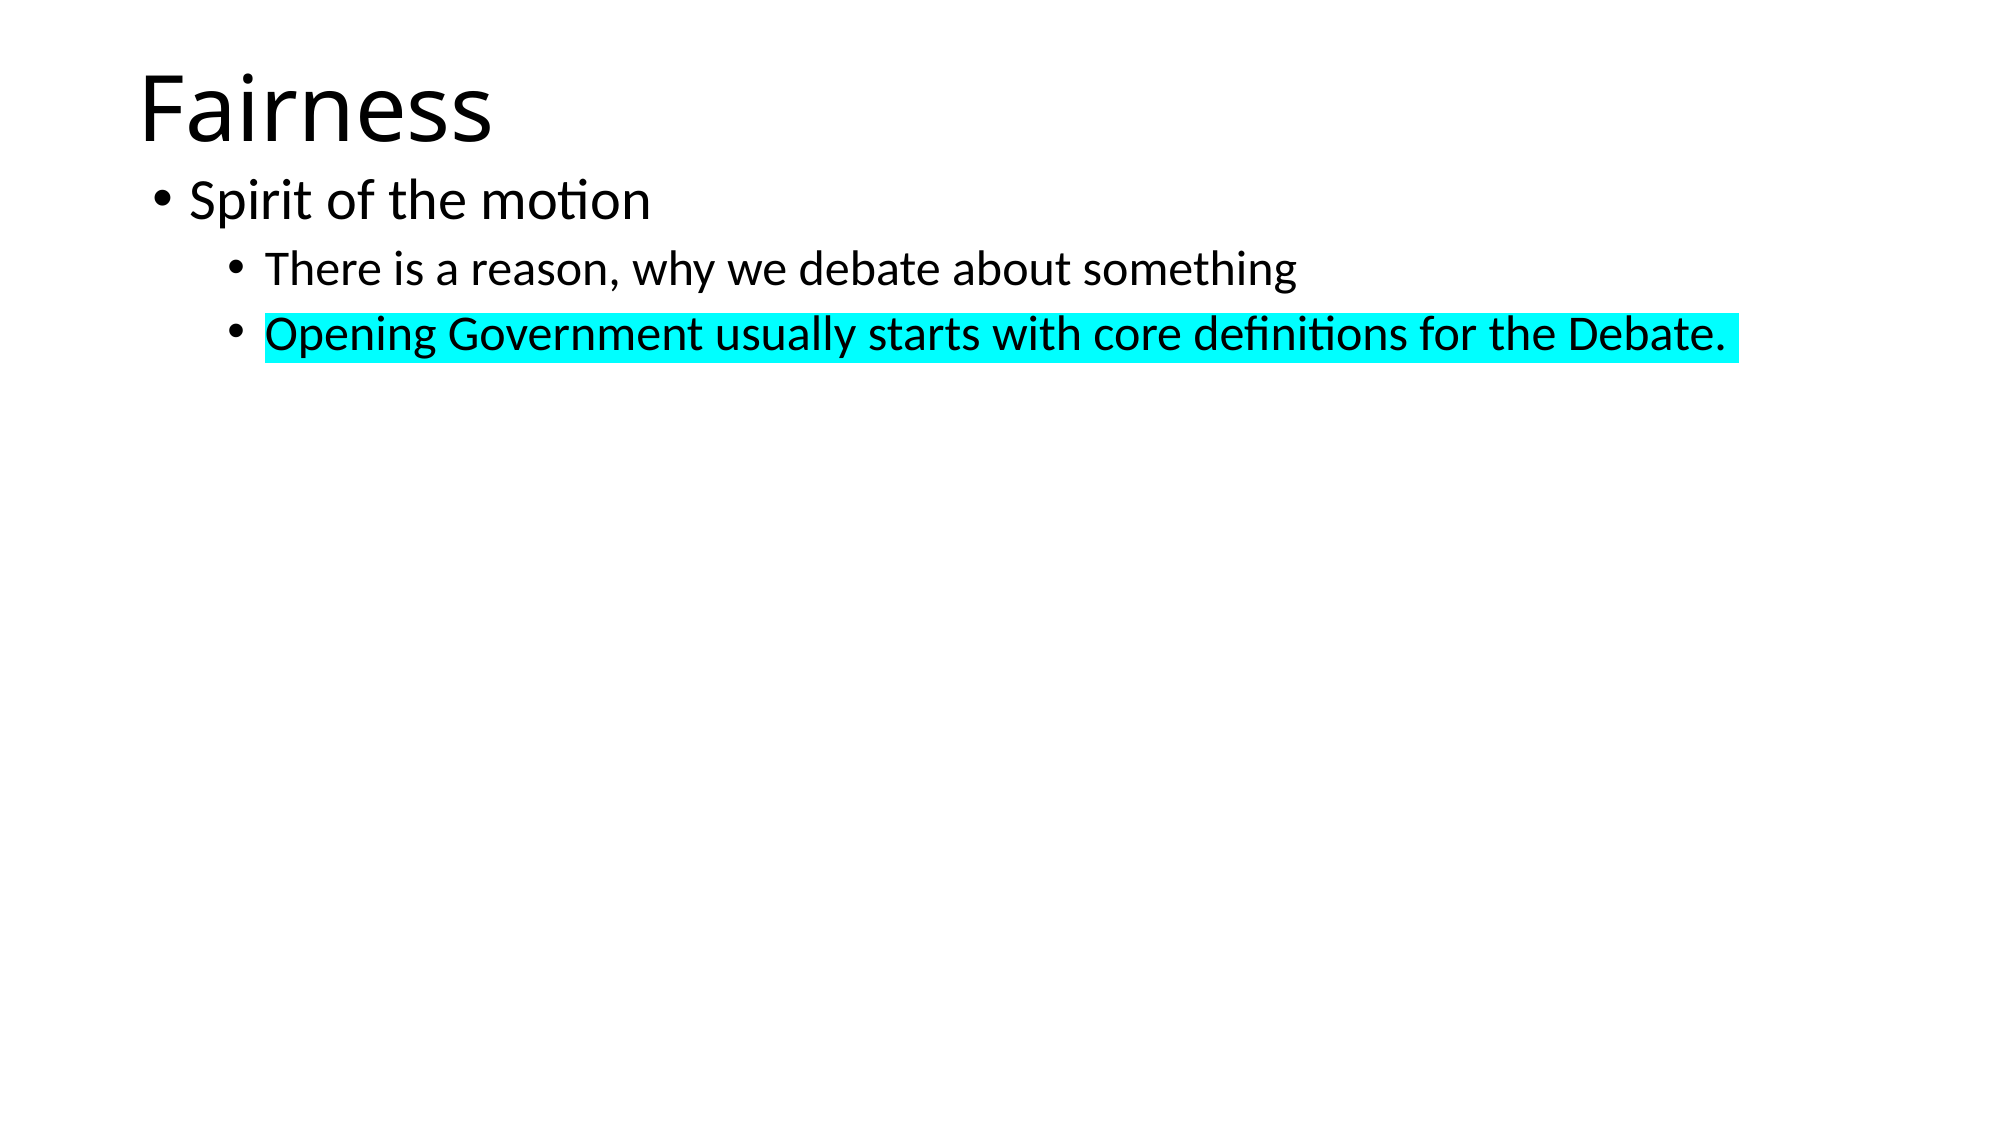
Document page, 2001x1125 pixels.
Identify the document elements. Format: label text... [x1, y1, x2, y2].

list Spirit of the motion There is a reason, why we debate about something Opening Government usually starts with core definitions for the Debate. Opposition only may challenge, when it’s impossible to have a fair debate only first opposition speaker may challenge (unless def creates problem later) Why it makes for an unfair debate? Would it really make for an unfair debate? Example: THW allow the students to vote on the curriculum. OG: „We are talking about university students only” CG: „We should rather talk about students in non-tertiary education too, because university students already voted with their choice of studies yet” Question: What do we think about this now? What’s the spirit of the motion? OO: Could the first opposition speaker challenge this definitionM [137, 161, 1863, 1072]
title Fairness [122, 3, 1848, 221]
